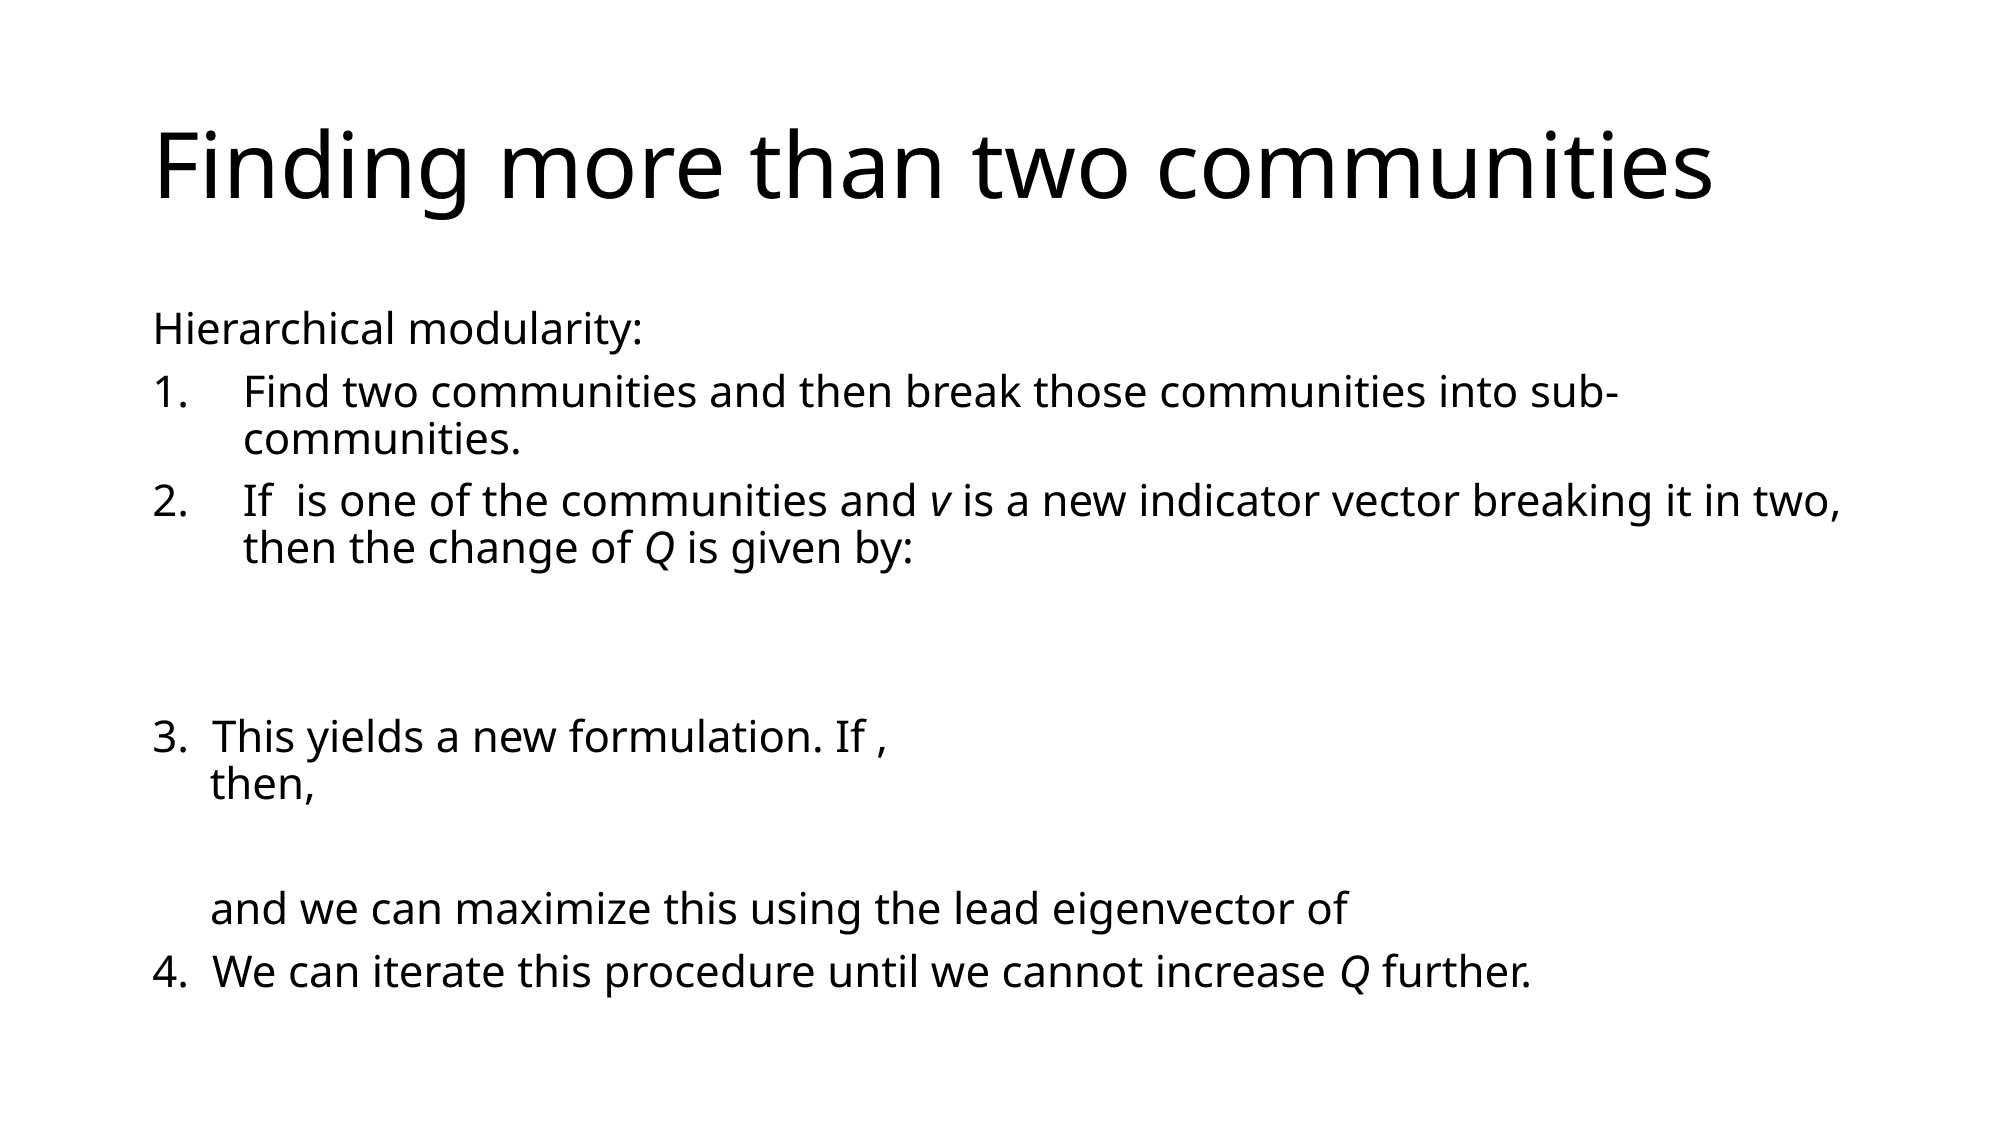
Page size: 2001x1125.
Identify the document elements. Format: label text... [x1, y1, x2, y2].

title Finding more than two communities [137, 59, 1863, 278]
